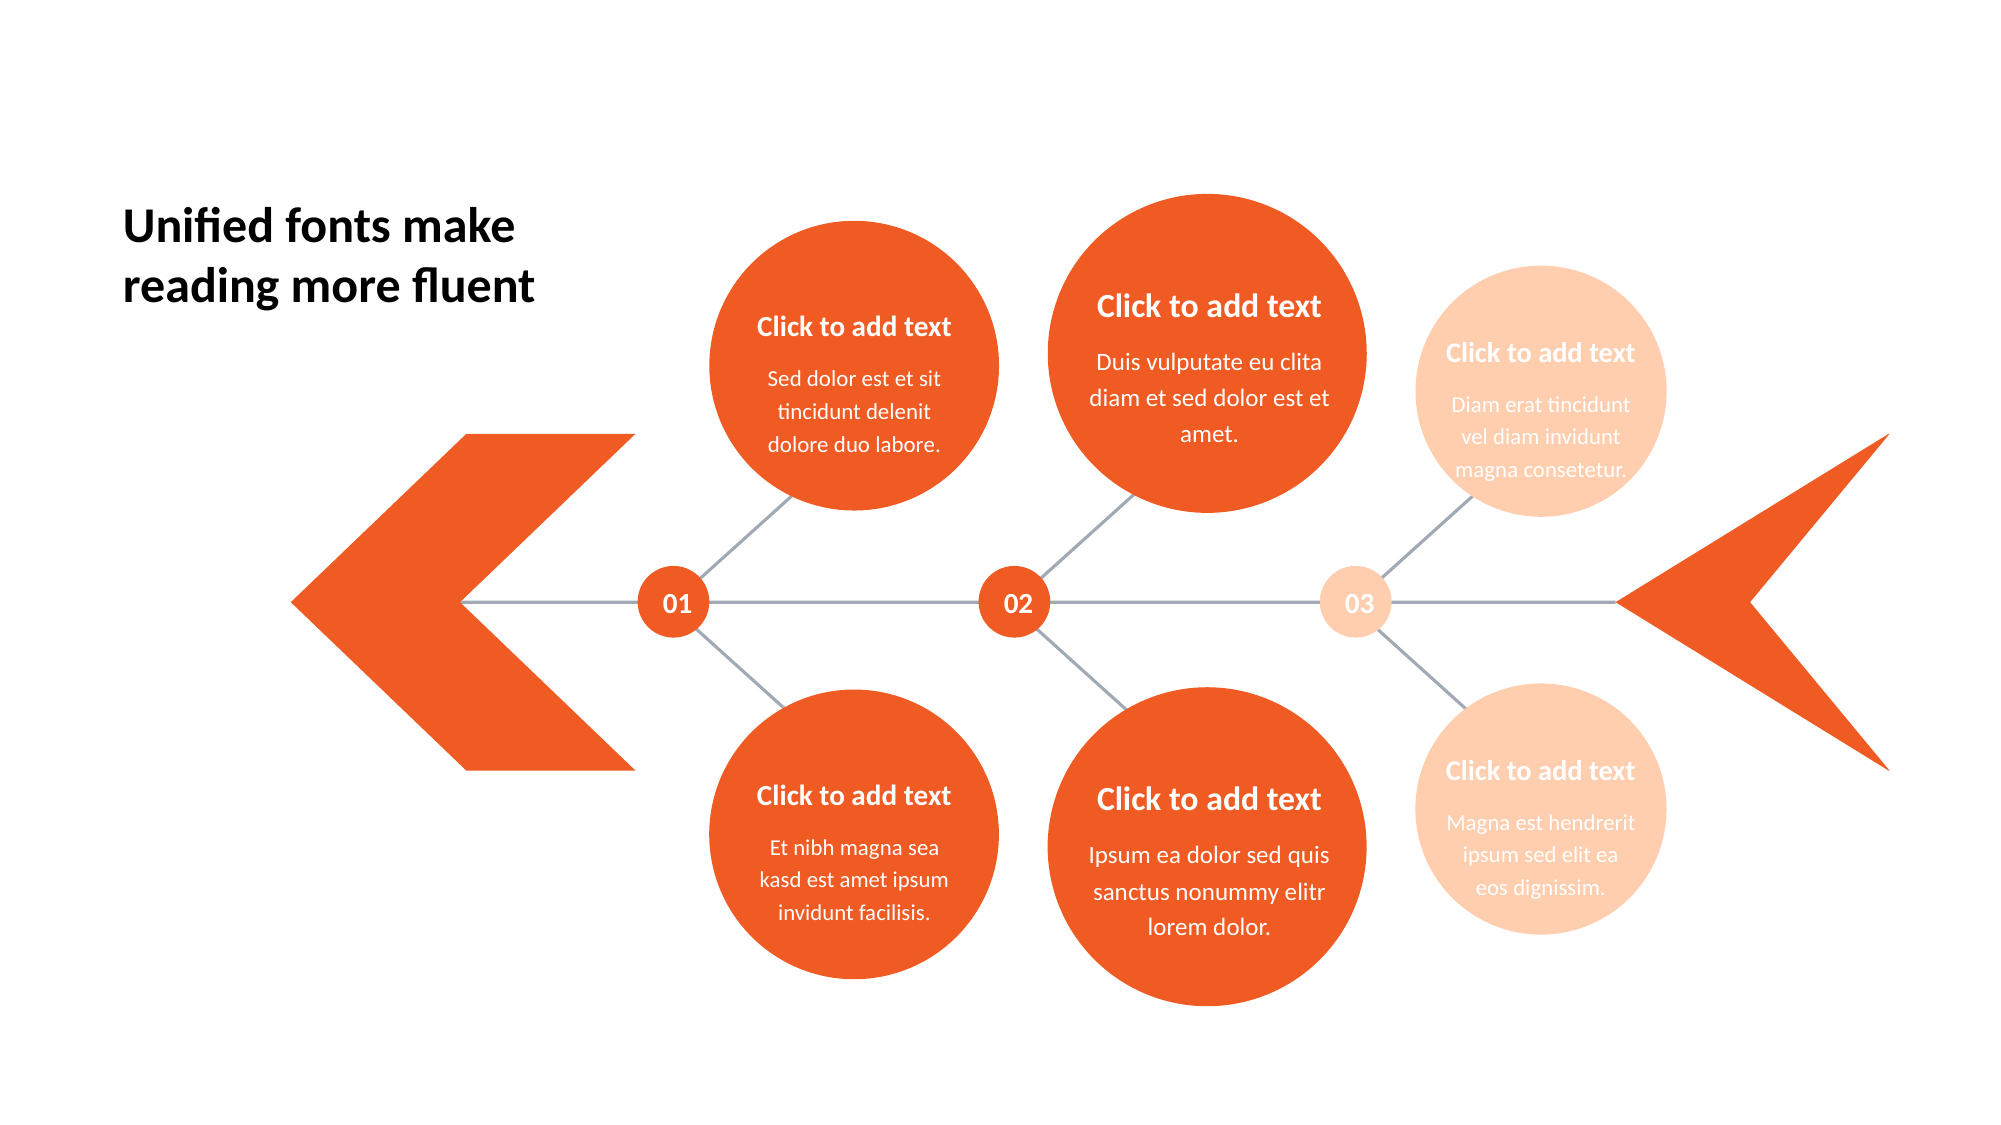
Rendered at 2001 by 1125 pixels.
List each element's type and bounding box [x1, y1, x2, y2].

text_box [108, 185, 1890, 1007]
